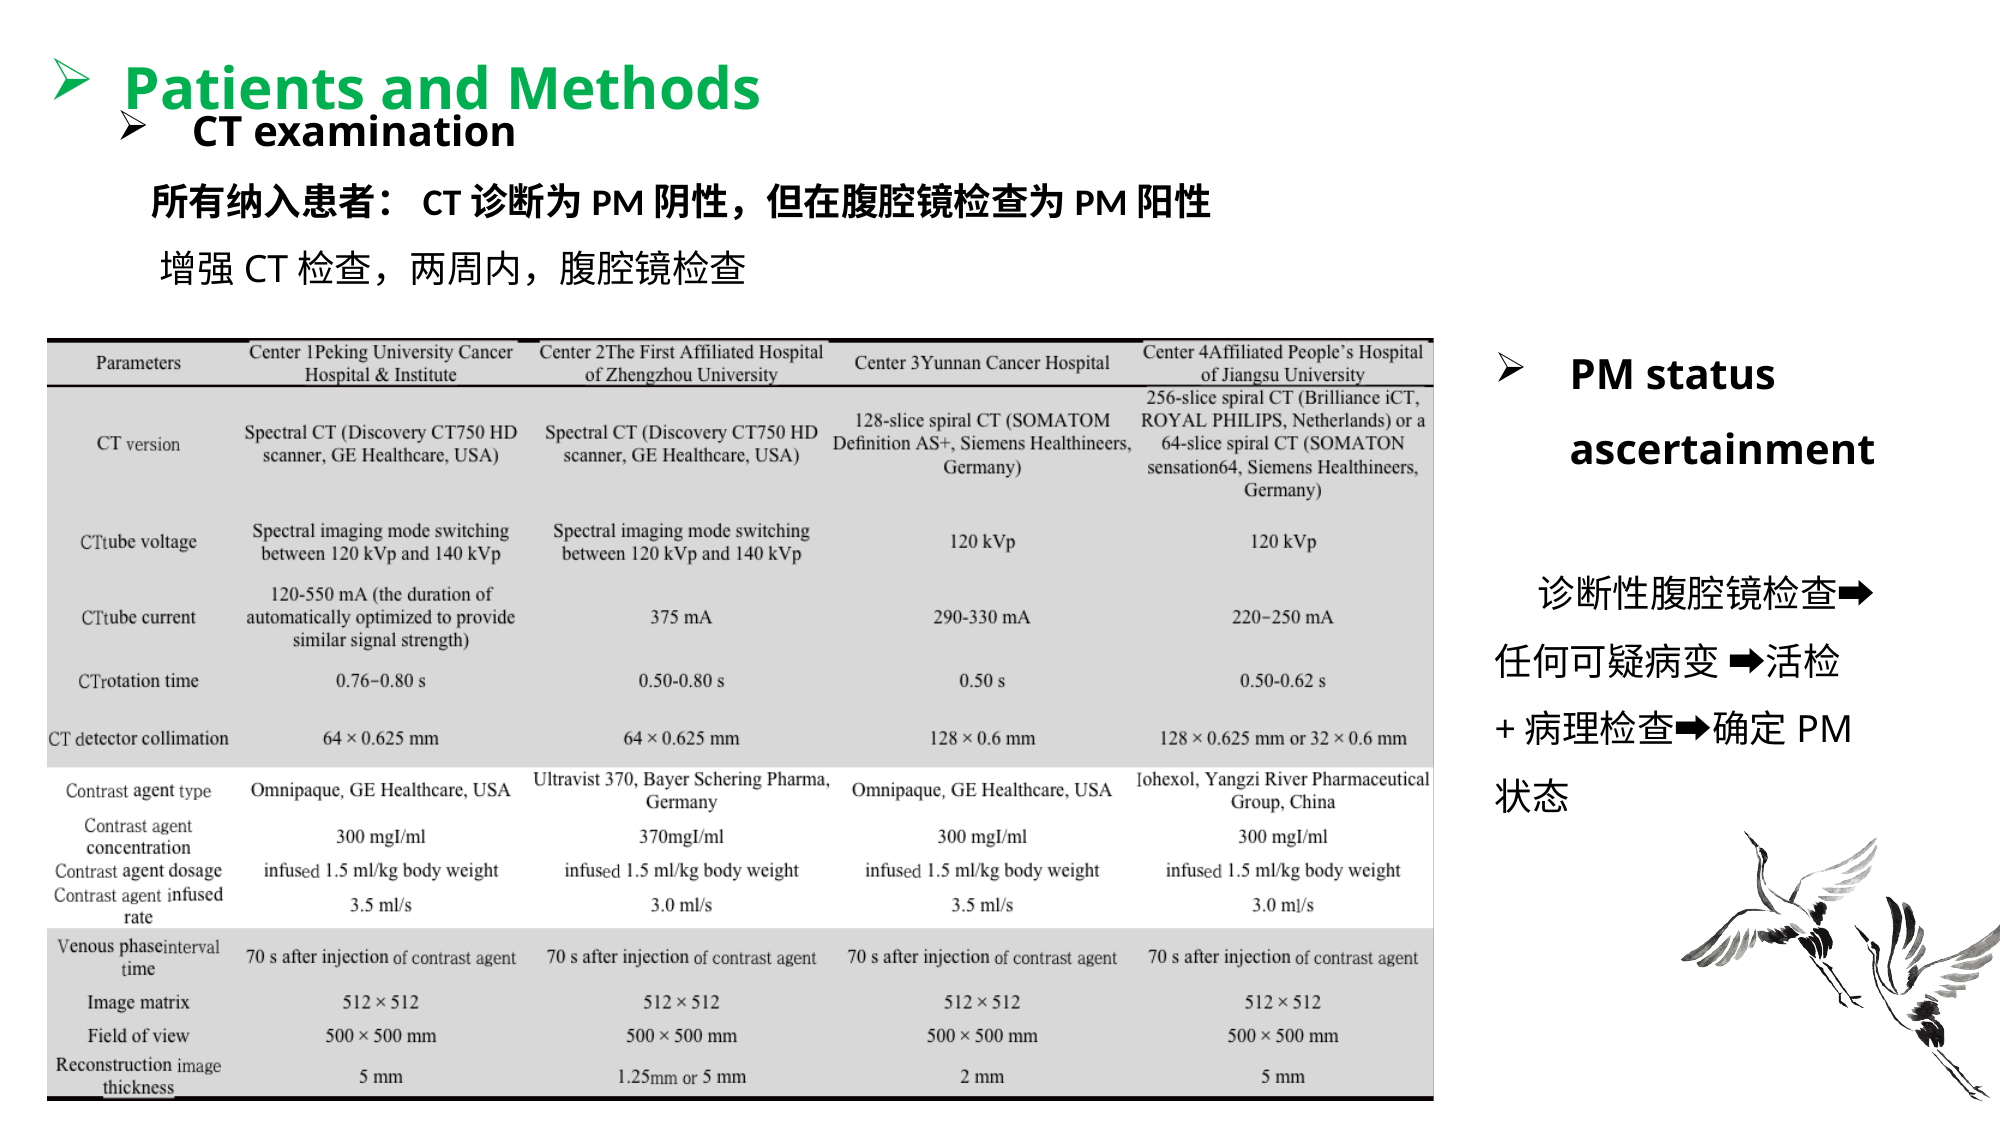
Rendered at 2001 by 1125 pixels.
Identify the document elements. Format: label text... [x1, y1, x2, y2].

picture [1681, 830, 2000, 1101]
text_box Patients and Methods [34, 9, 831, 129]
picture [47, 338, 1441, 1102]
text_box PM status ascertainment 诊断性腹腔镜检查➡️任何可疑病变 ➡️活检+病理检查➡️确定PM状态 [1479, 315, 1914, 825]
text_box CT examination 所有纳入患者：CT诊断为PM阴性，但在腹腔镜检查为PM阳性 增强CT检查，两周内，腹腔镜检查 [102, 22, 1914, 298]
